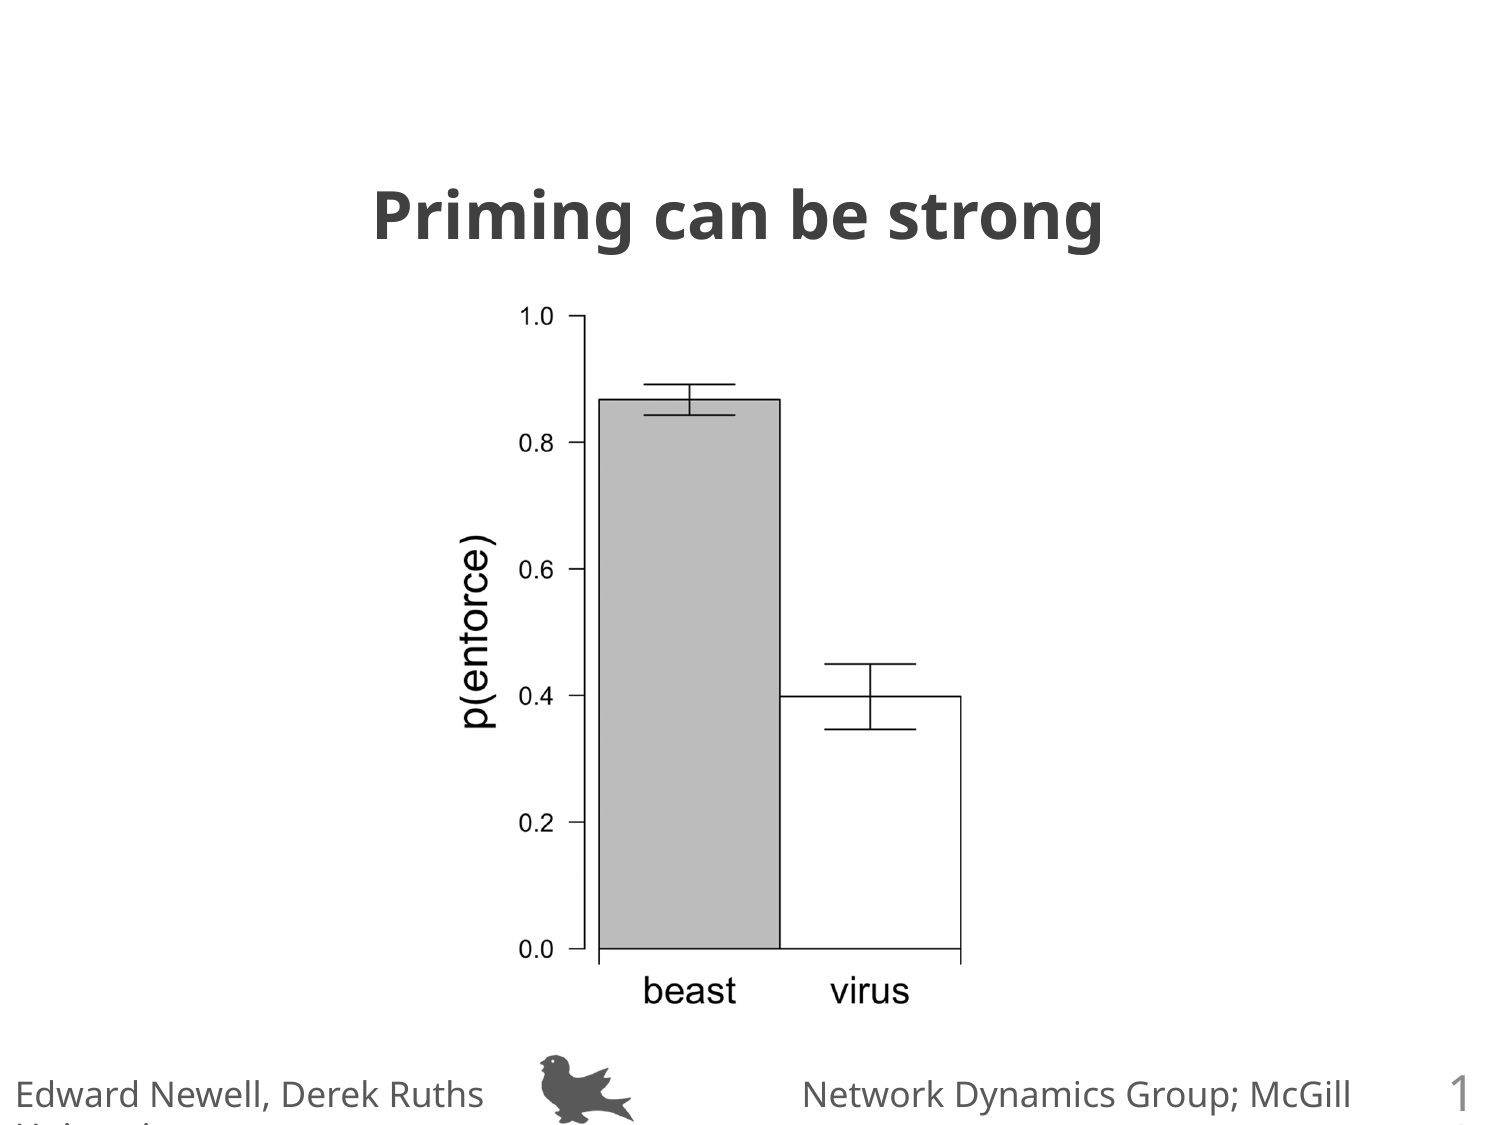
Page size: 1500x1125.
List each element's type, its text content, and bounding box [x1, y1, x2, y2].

picture [453, 299, 968, 1010]
text_box Priming can be strong [357, 165, 1224, 261]
slide_number 9 [1432, 1065, 1500, 1125]
